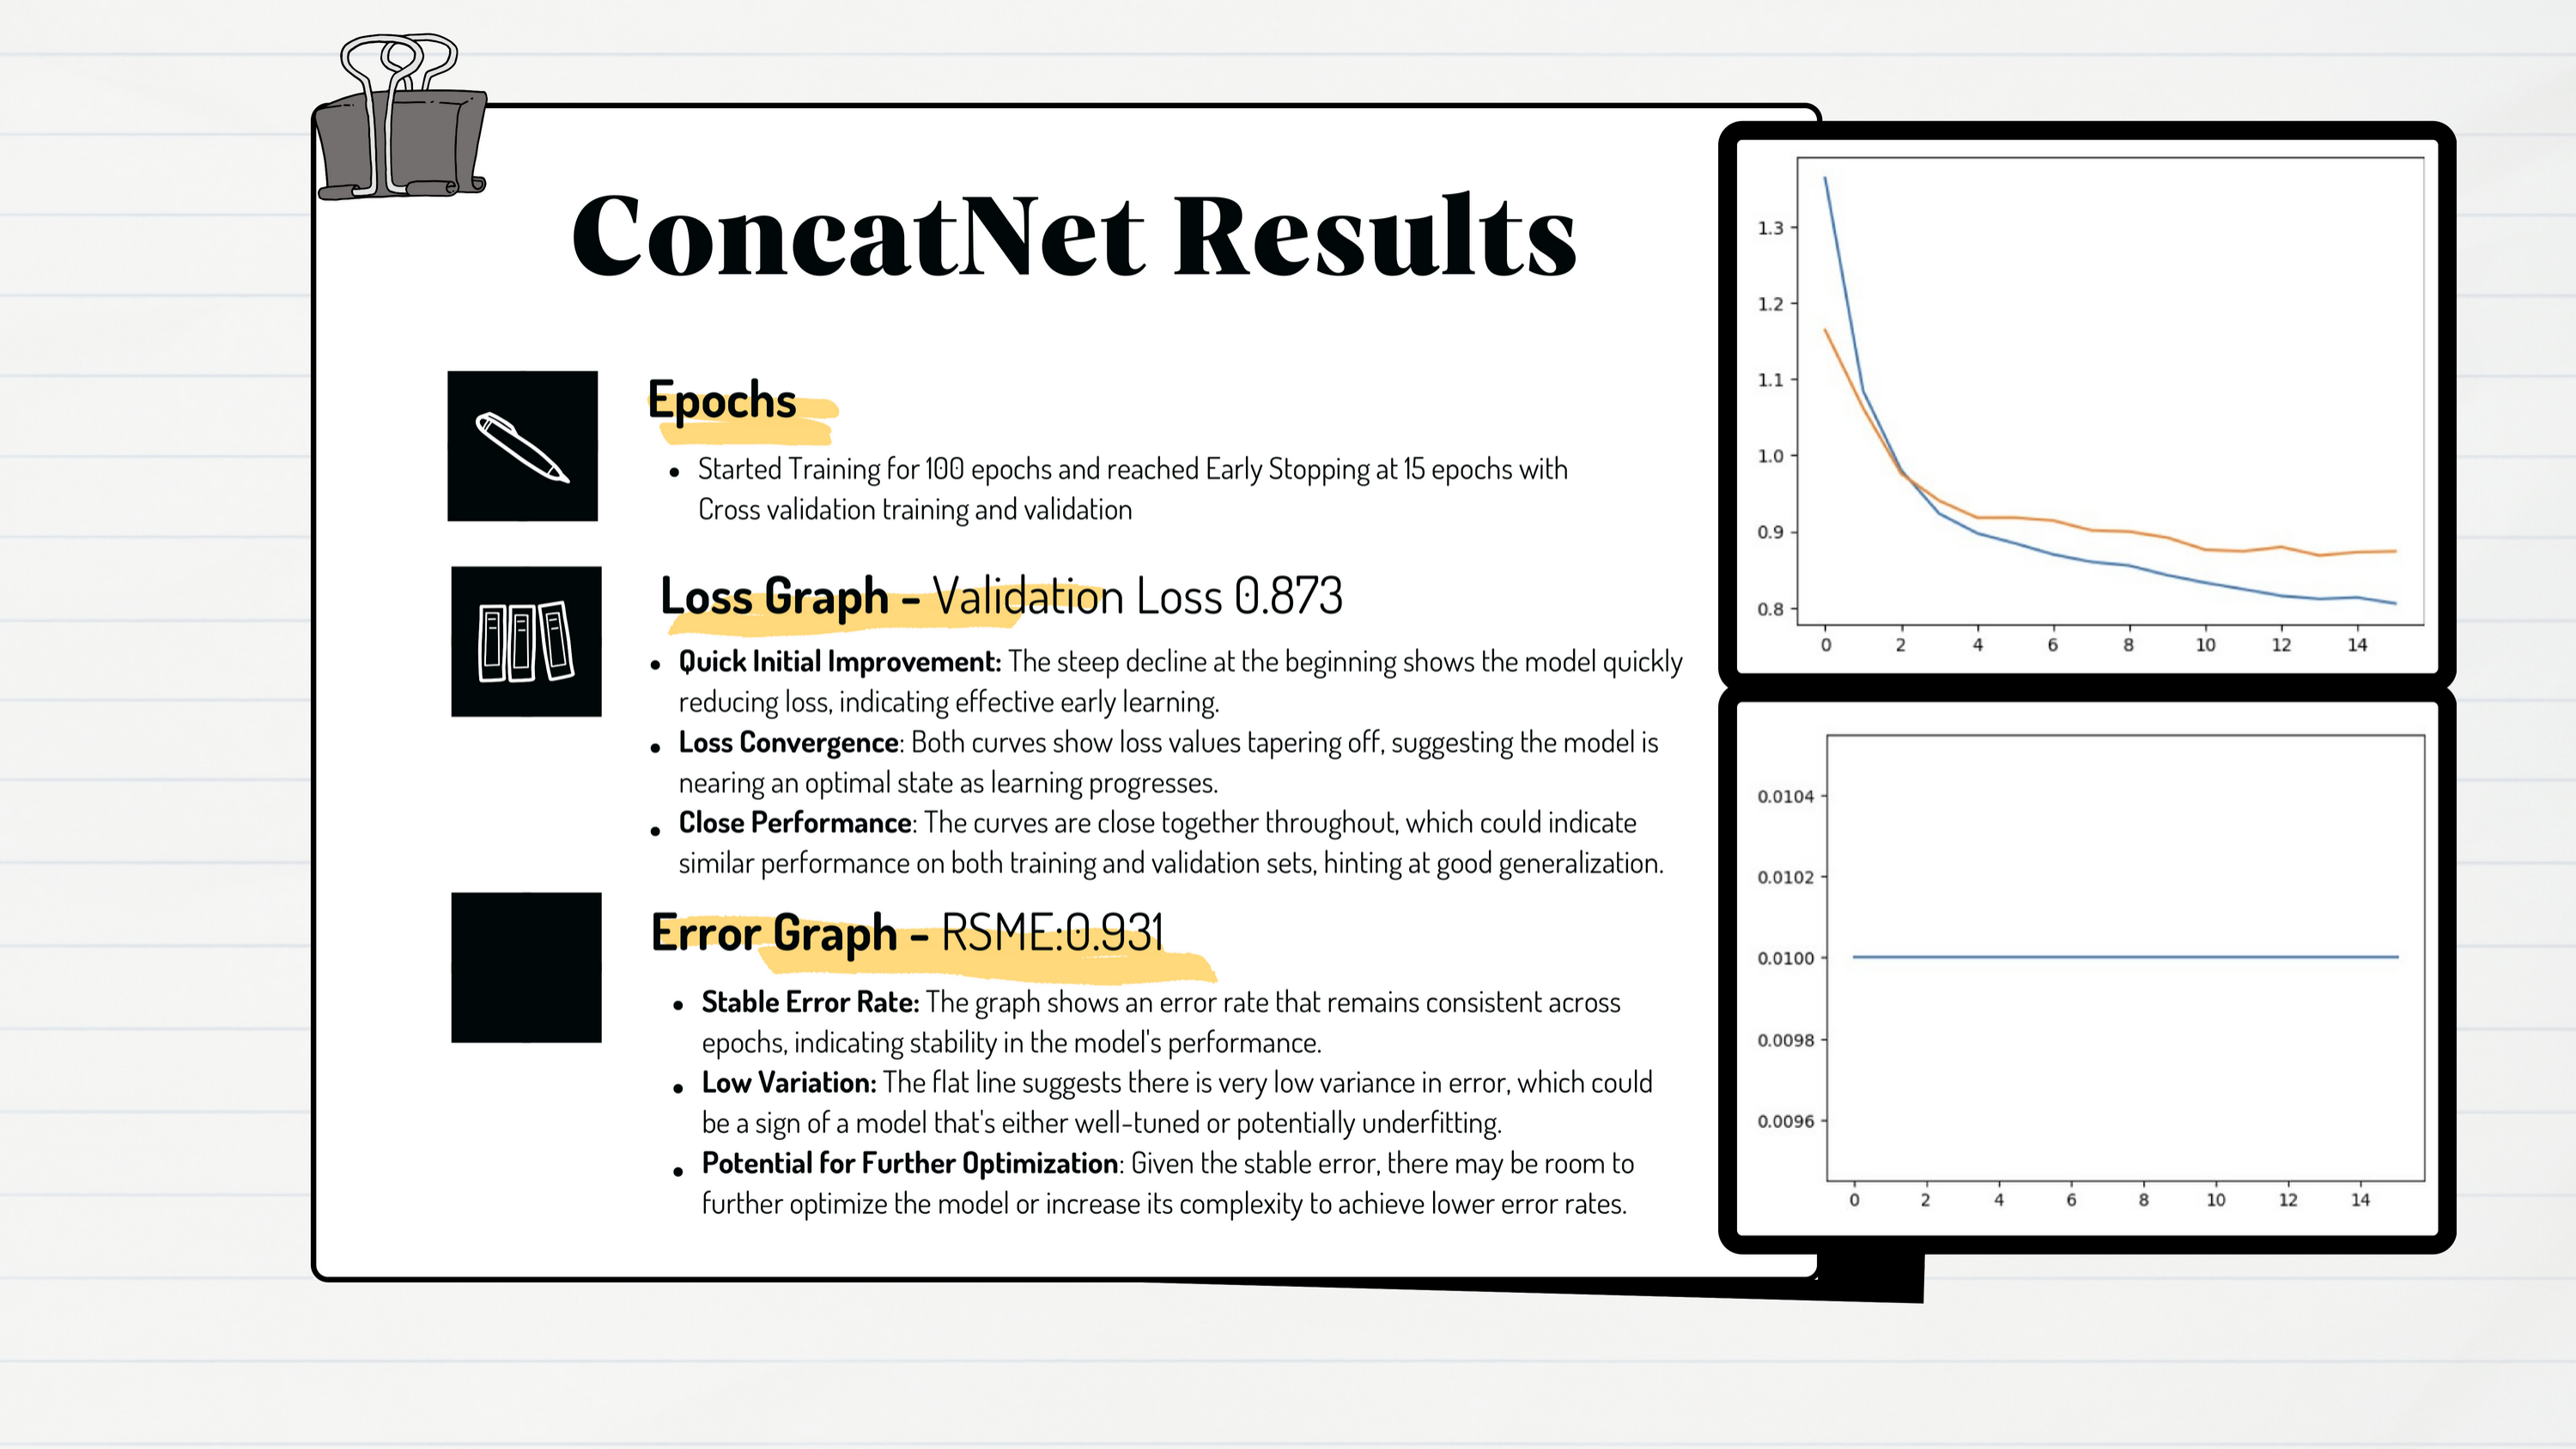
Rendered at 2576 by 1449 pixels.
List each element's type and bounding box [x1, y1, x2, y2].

text_box [0, 0, 2576, 1449]
